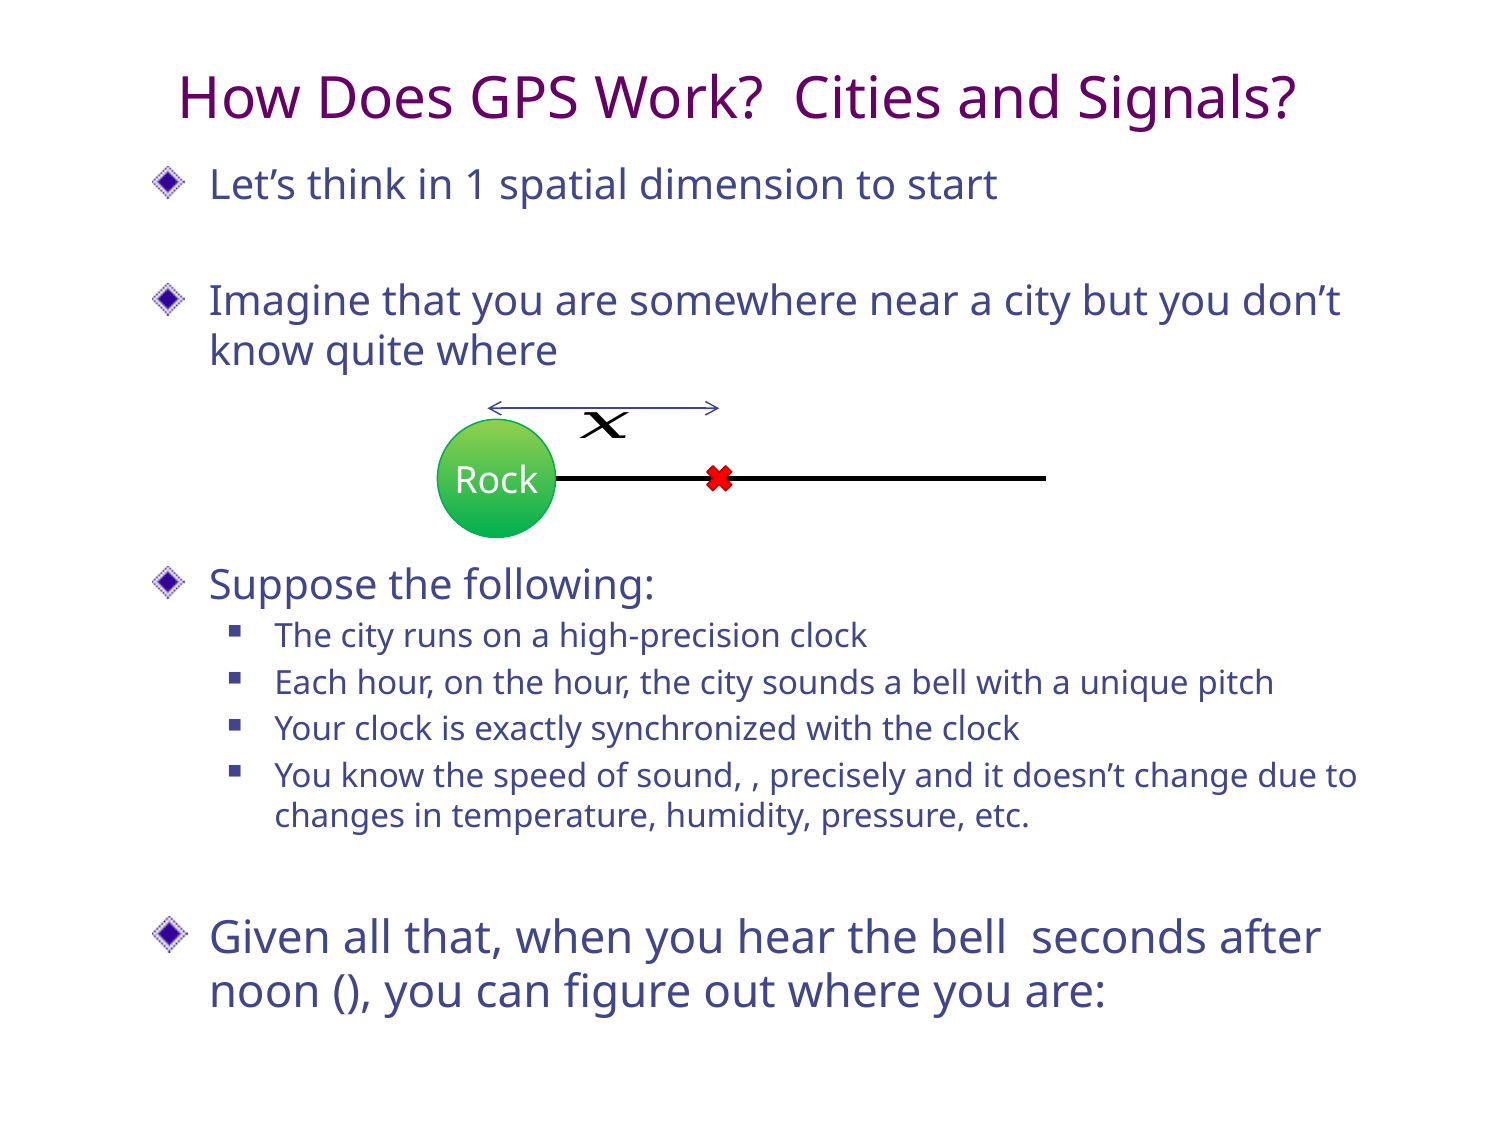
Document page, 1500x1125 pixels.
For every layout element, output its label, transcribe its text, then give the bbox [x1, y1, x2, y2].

picture [152, 916, 188, 953]
title How Does GPS Work? Cities and Signals? [99, 50, 1375, 138]
picture [152, 283, 185, 316]
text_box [437, 394, 1047, 538]
picture [152, 566, 185, 599]
picture [152, 166, 185, 199]
